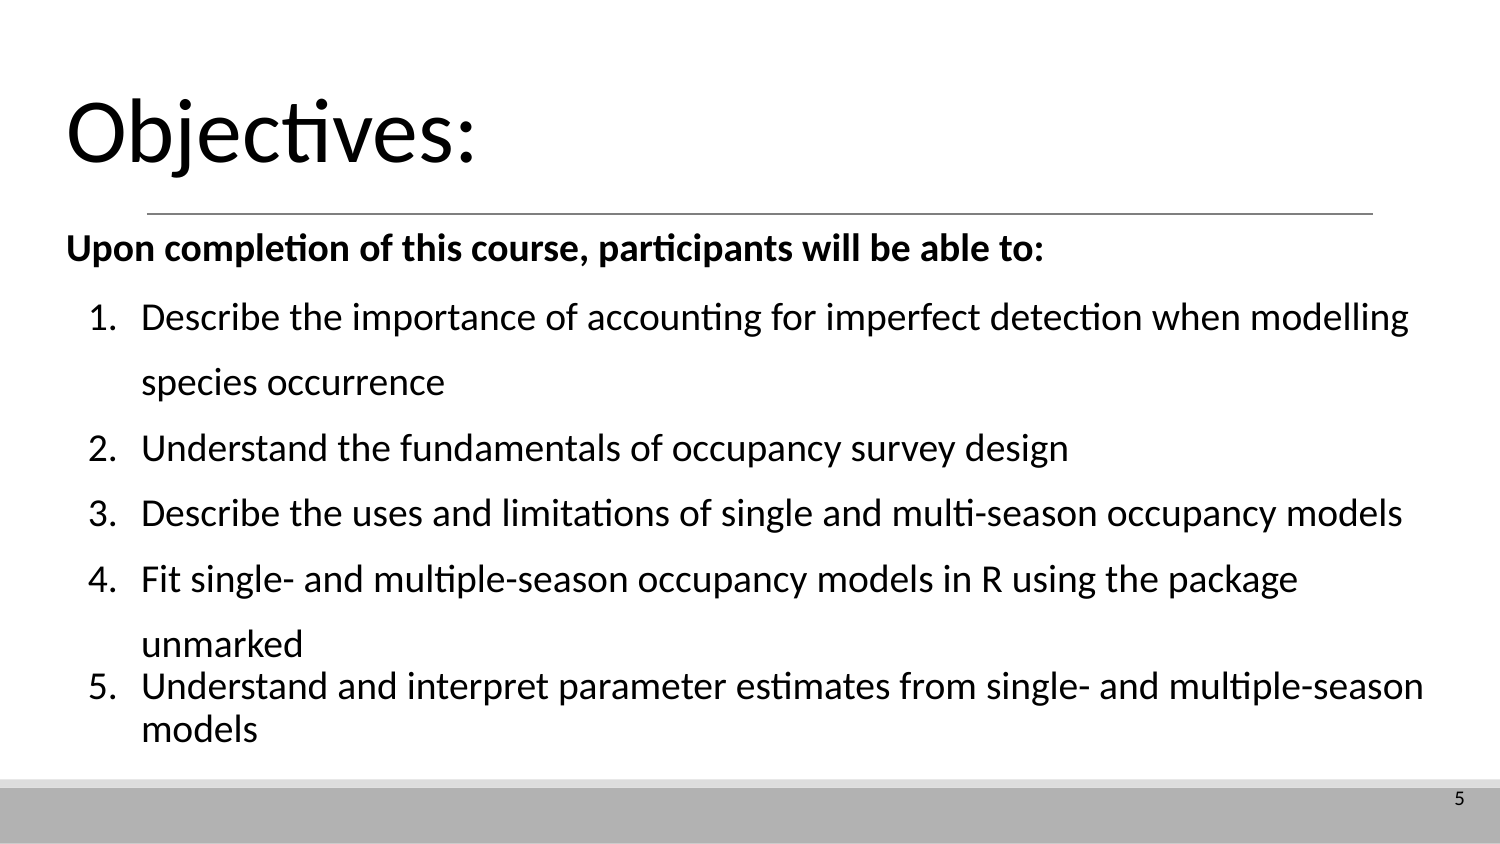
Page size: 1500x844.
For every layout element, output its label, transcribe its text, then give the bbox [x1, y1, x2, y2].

title Objectives: [51, 72, 1449, 167]
slide_number ‹#› [1389, 764, 1480, 830]
list Upon completion of this course, participants will be able to: Describe the importance of accounting for imperfect detection when modelling species occurrence Understand the fundamentals of occupancy survey design Describe the uses and limitations of single and multi-season occupancy models Fit single- and multiple-season occupancy models in R using the package unmarked Understand and interpret parameter estimates from single- and multiple-season models [51, 189, 1463, 765]
